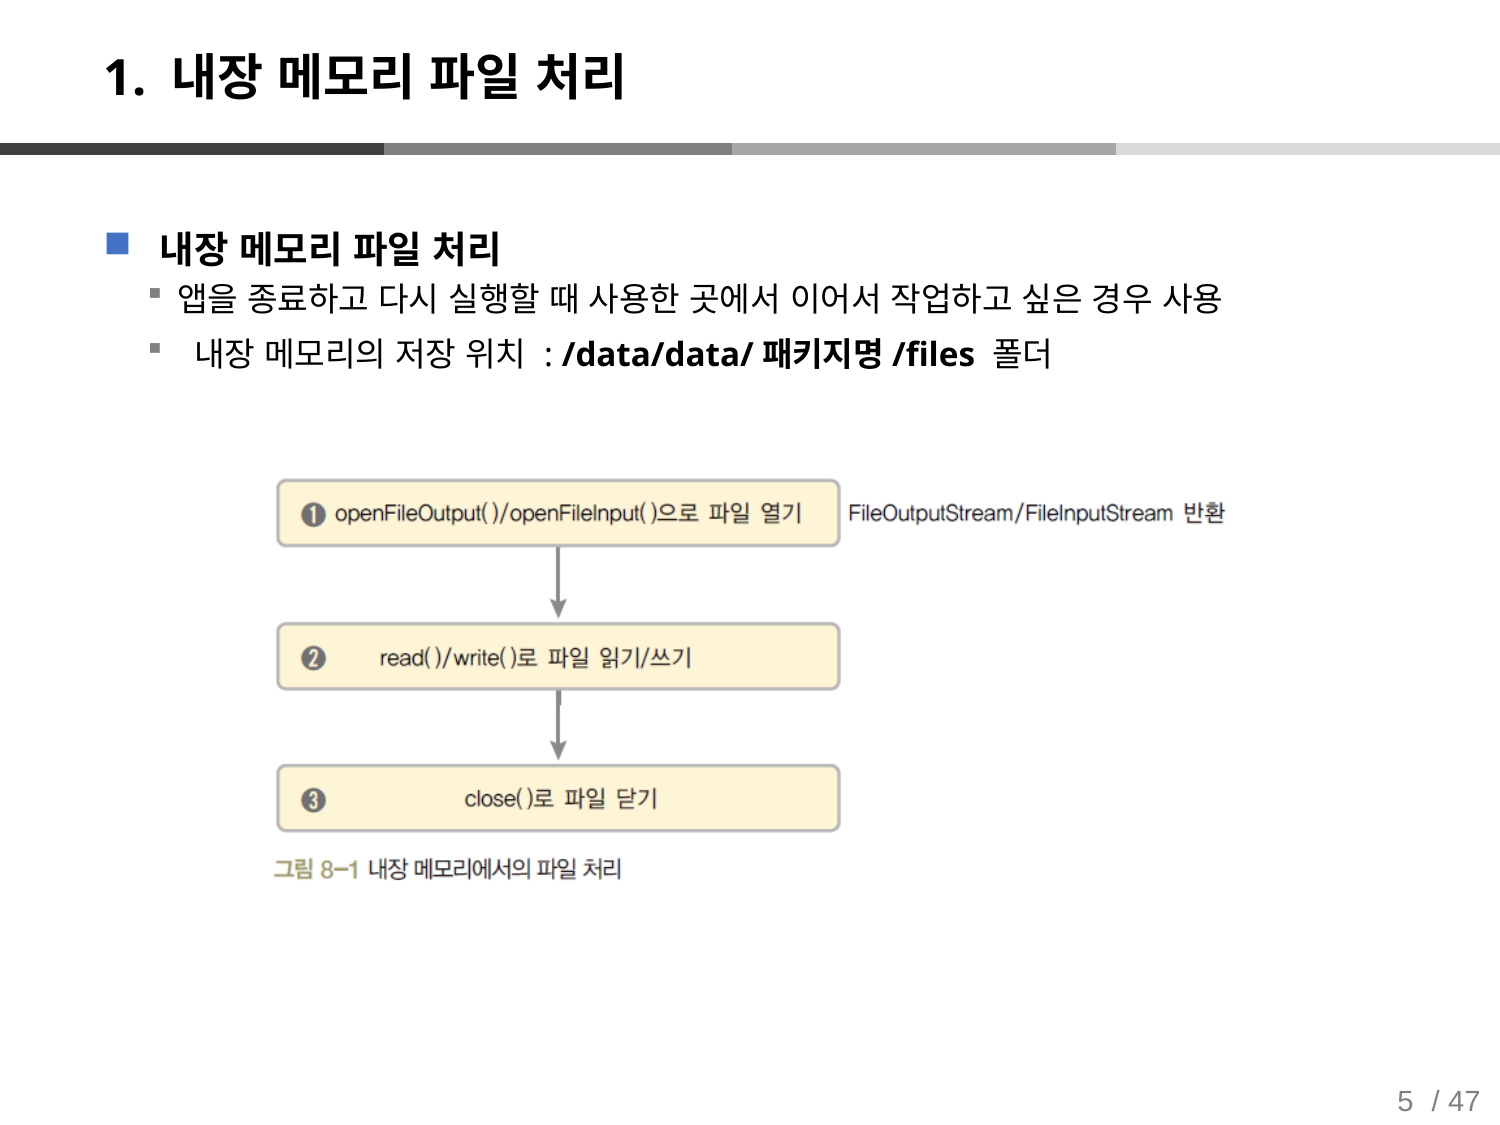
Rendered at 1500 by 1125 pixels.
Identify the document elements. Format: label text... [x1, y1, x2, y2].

title 1. 내장 메모리 파일 처리 [88, 30, 1211, 121]
picture [270, 476, 1230, 884]
list 내장 메모리 파일 처리 앱을 종료하고 다시 실행할 때 사용한 곳에서 이어서 작업하고 싶은 경우 사용 내장 메모리의 저장 위치 : /data/data/패키지명/files 폴더 [88, 196, 1436, 1083]
